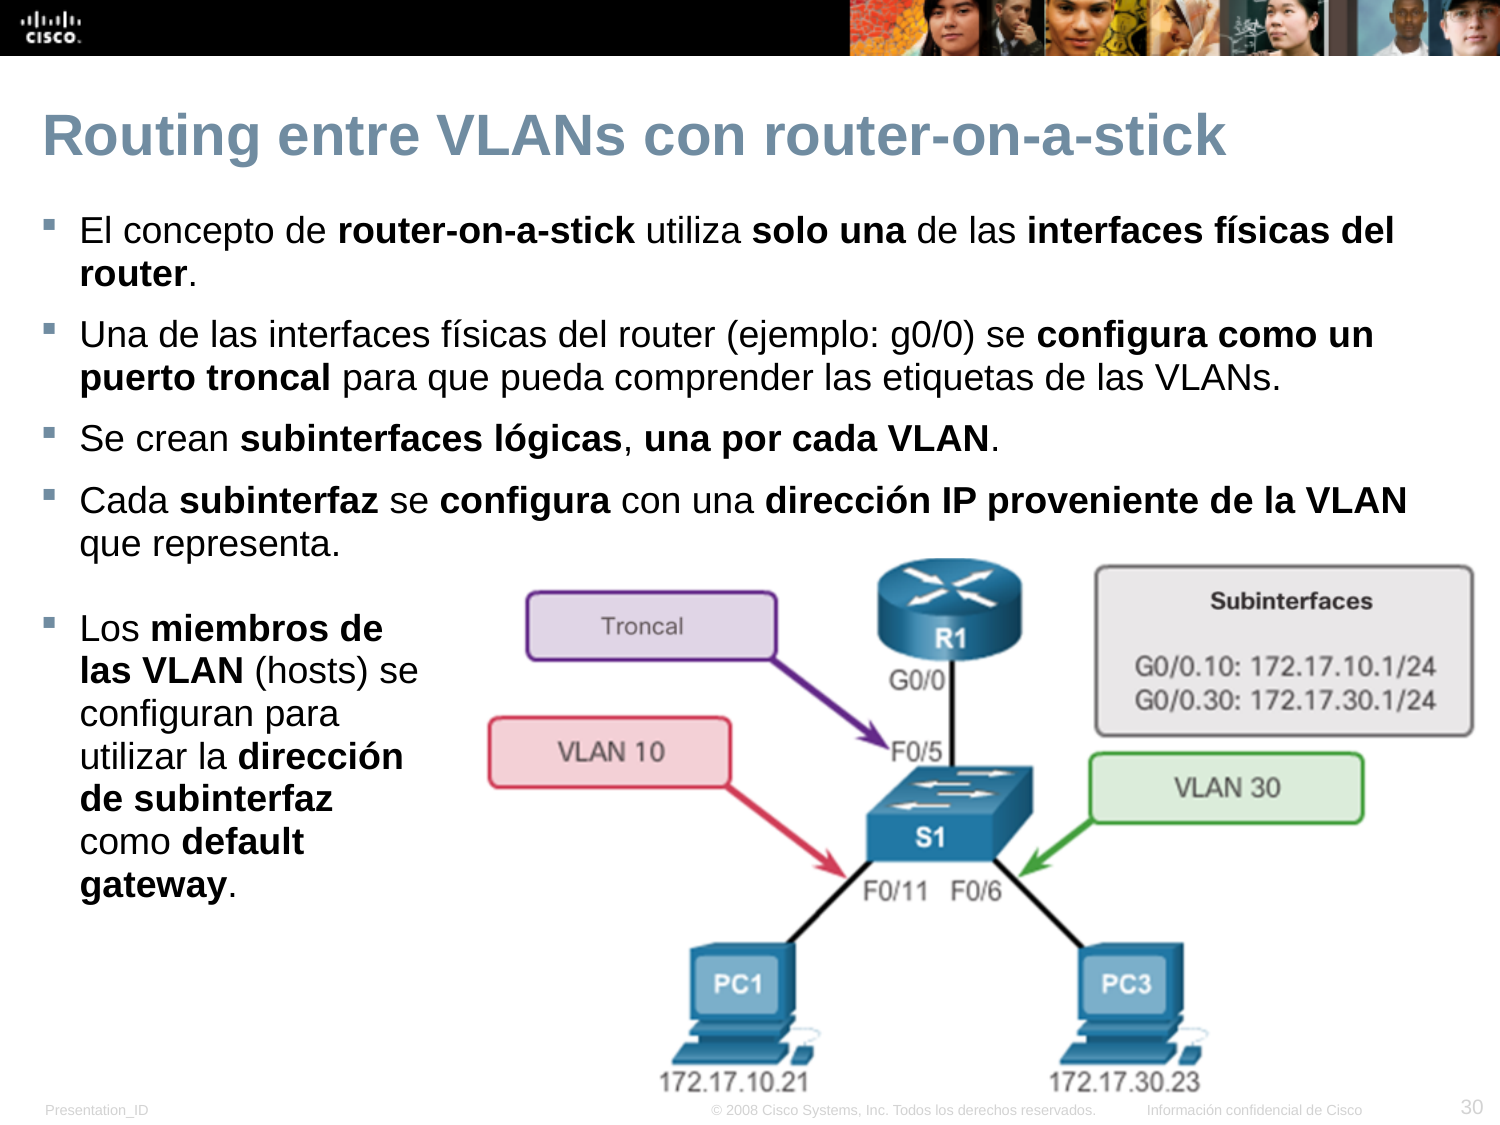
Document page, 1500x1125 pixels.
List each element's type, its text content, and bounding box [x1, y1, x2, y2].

picture [476, 557, 1490, 1097]
list Los miembros de las VLAN (hosts) se configuran para utilizar la dirección de subinterfaz como default gateway. [27, 600, 441, 1125]
text_box El concepto de router-on-a-stick utiliza solo una de las interfaces físicas del router. Una de las interfaces físicas del router (ejemplo: g0/0) se configura como un puerto troncal para que pueda comprender las etiquetas de las VLANs. Se crean subinterfaces lógicas, una por cada VLAN. Cada subinterfaz se configura con una dirección IP proveniente de la VLAN que representa. [27, 202, 1463, 572]
picture [0, 0, 1500, 56]
title Routing entre VLANs con router-on-a-stick [28, 36, 1468, 175]
